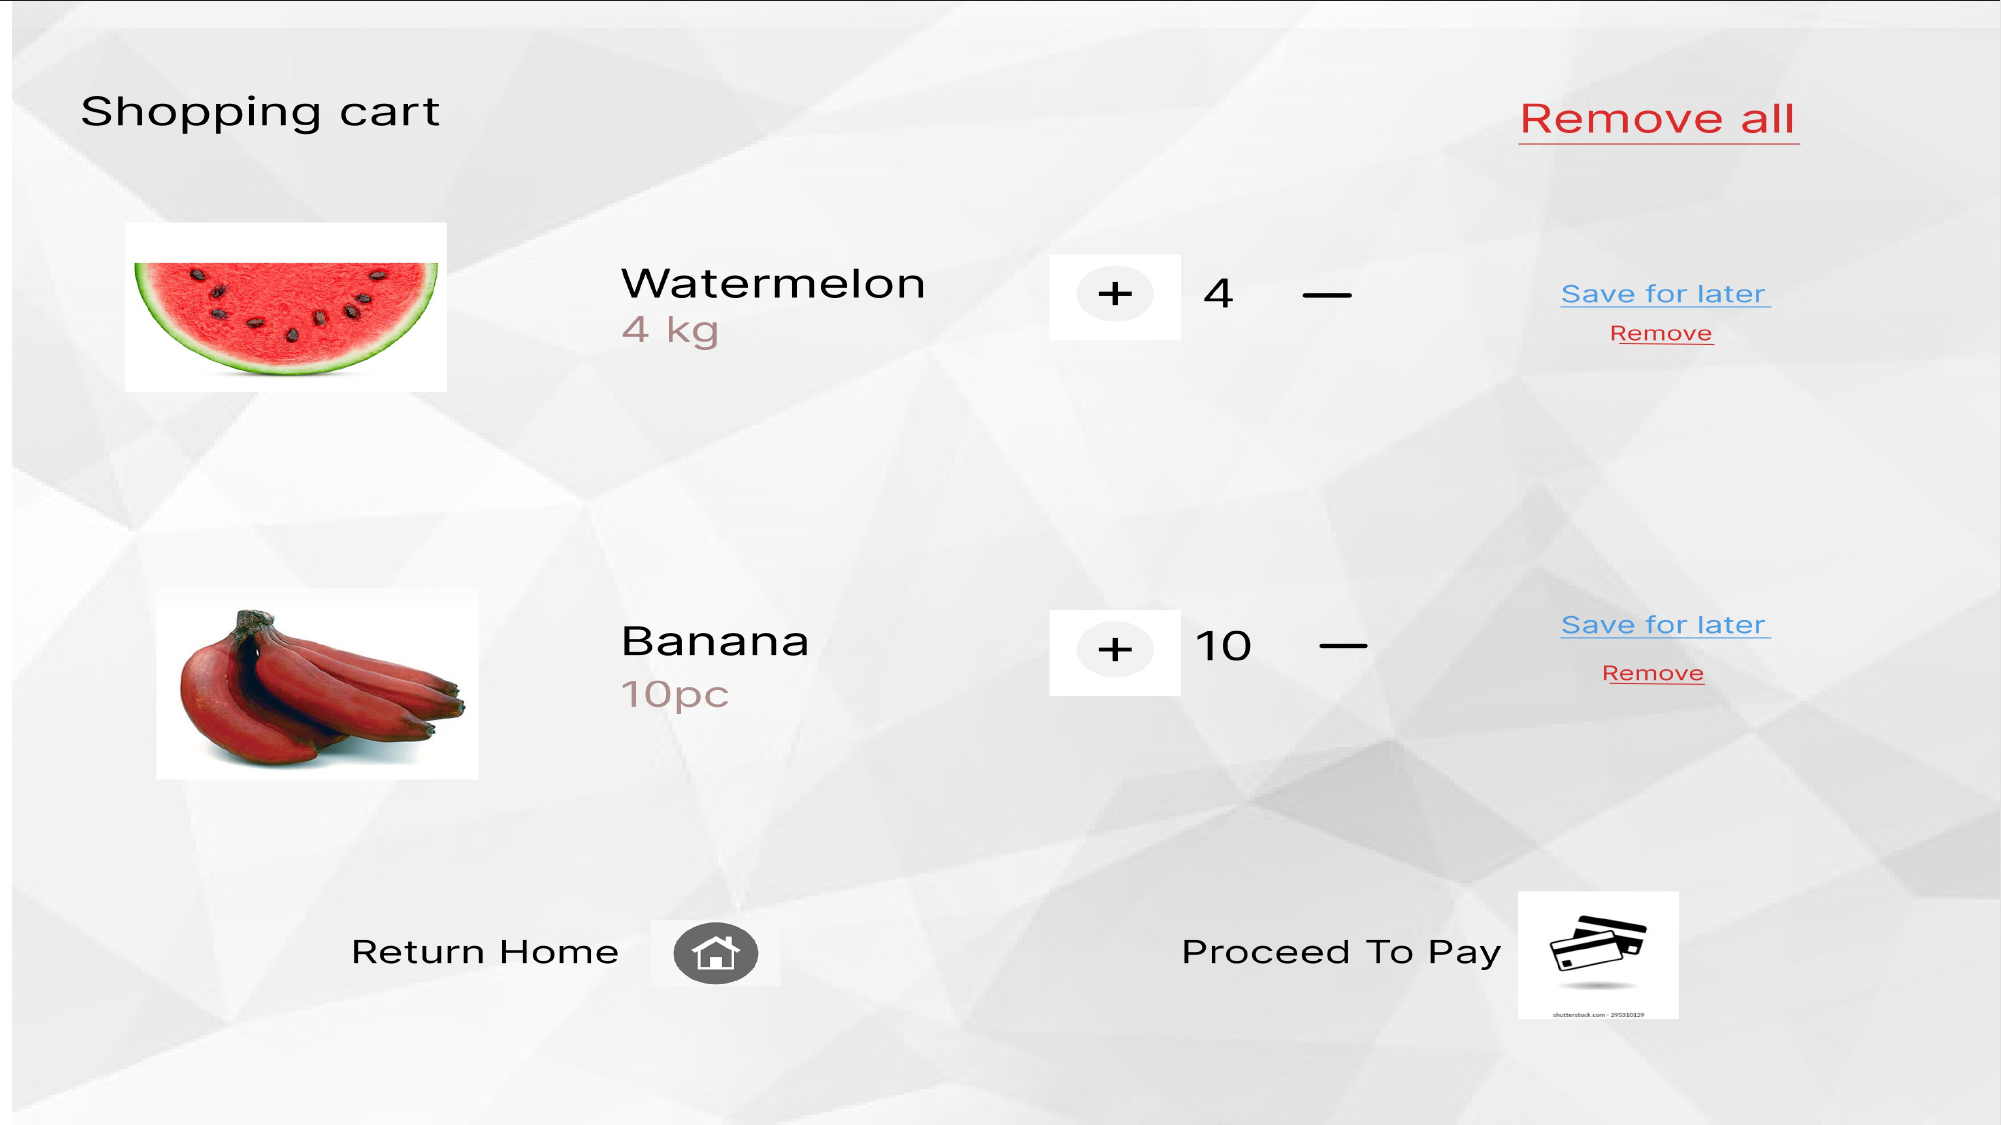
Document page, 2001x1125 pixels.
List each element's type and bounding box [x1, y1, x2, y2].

list [0, 1, 2000, 1125]
